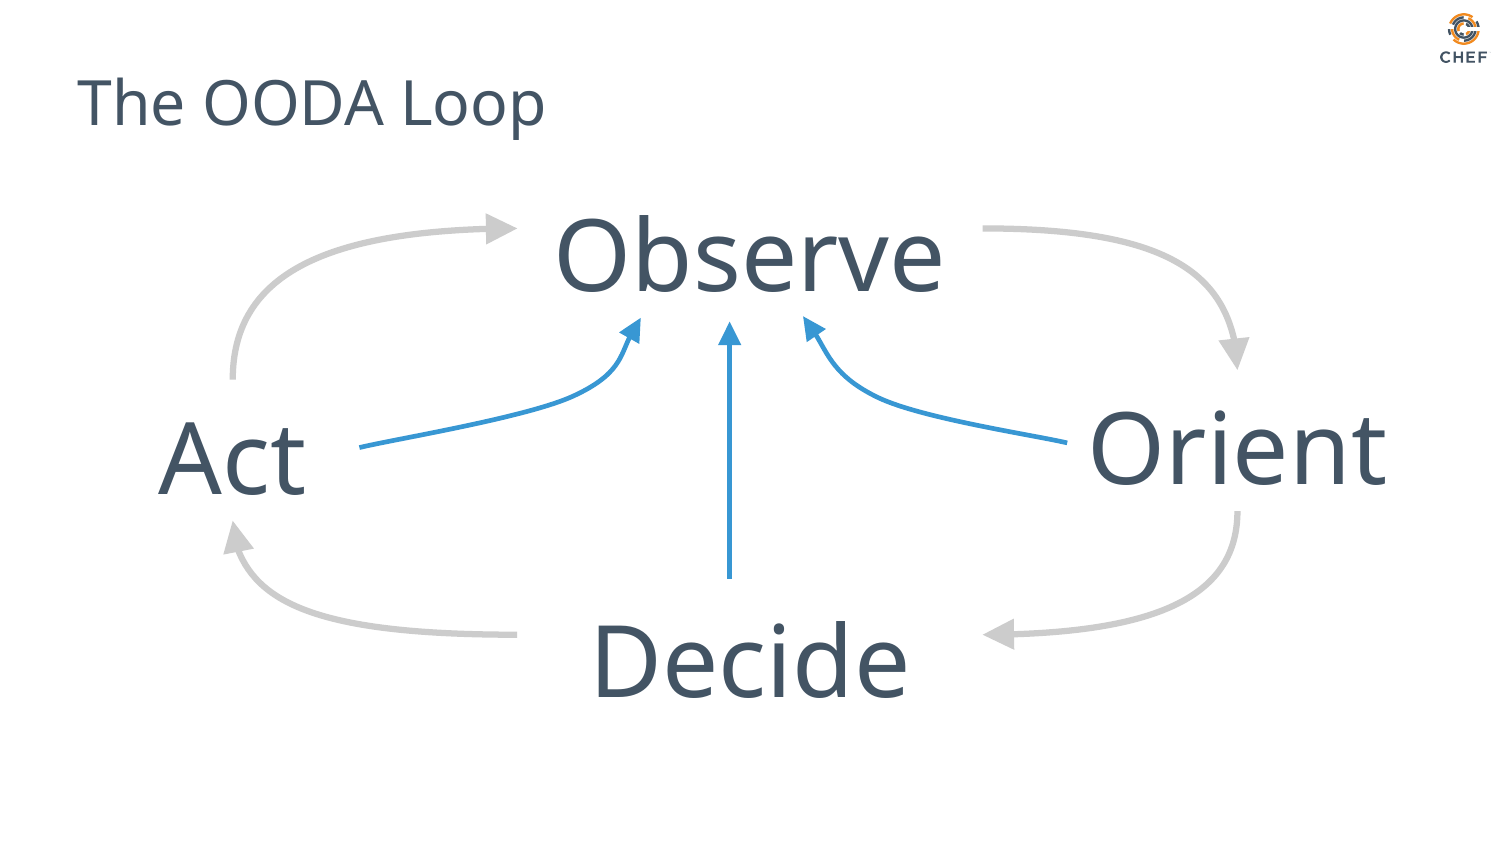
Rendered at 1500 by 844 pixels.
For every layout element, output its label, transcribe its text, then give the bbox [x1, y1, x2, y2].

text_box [232, 520, 518, 635]
text_box Orient [1004, 369, 1471, 512]
title The OODA Loop [62, 56, 1438, 142]
text_box Decide [517, 582, 983, 687]
text_box Observe [517, 176, 983, 281]
picture [1440, 13, 1491, 63]
text_box Act [0, 379, 466, 521]
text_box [1048, 445, 1173, 701]
text_box [803, 316, 1068, 444]
text_box [455, 317, 641, 429]
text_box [982, 228, 1238, 371]
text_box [299, 161, 451, 447]
